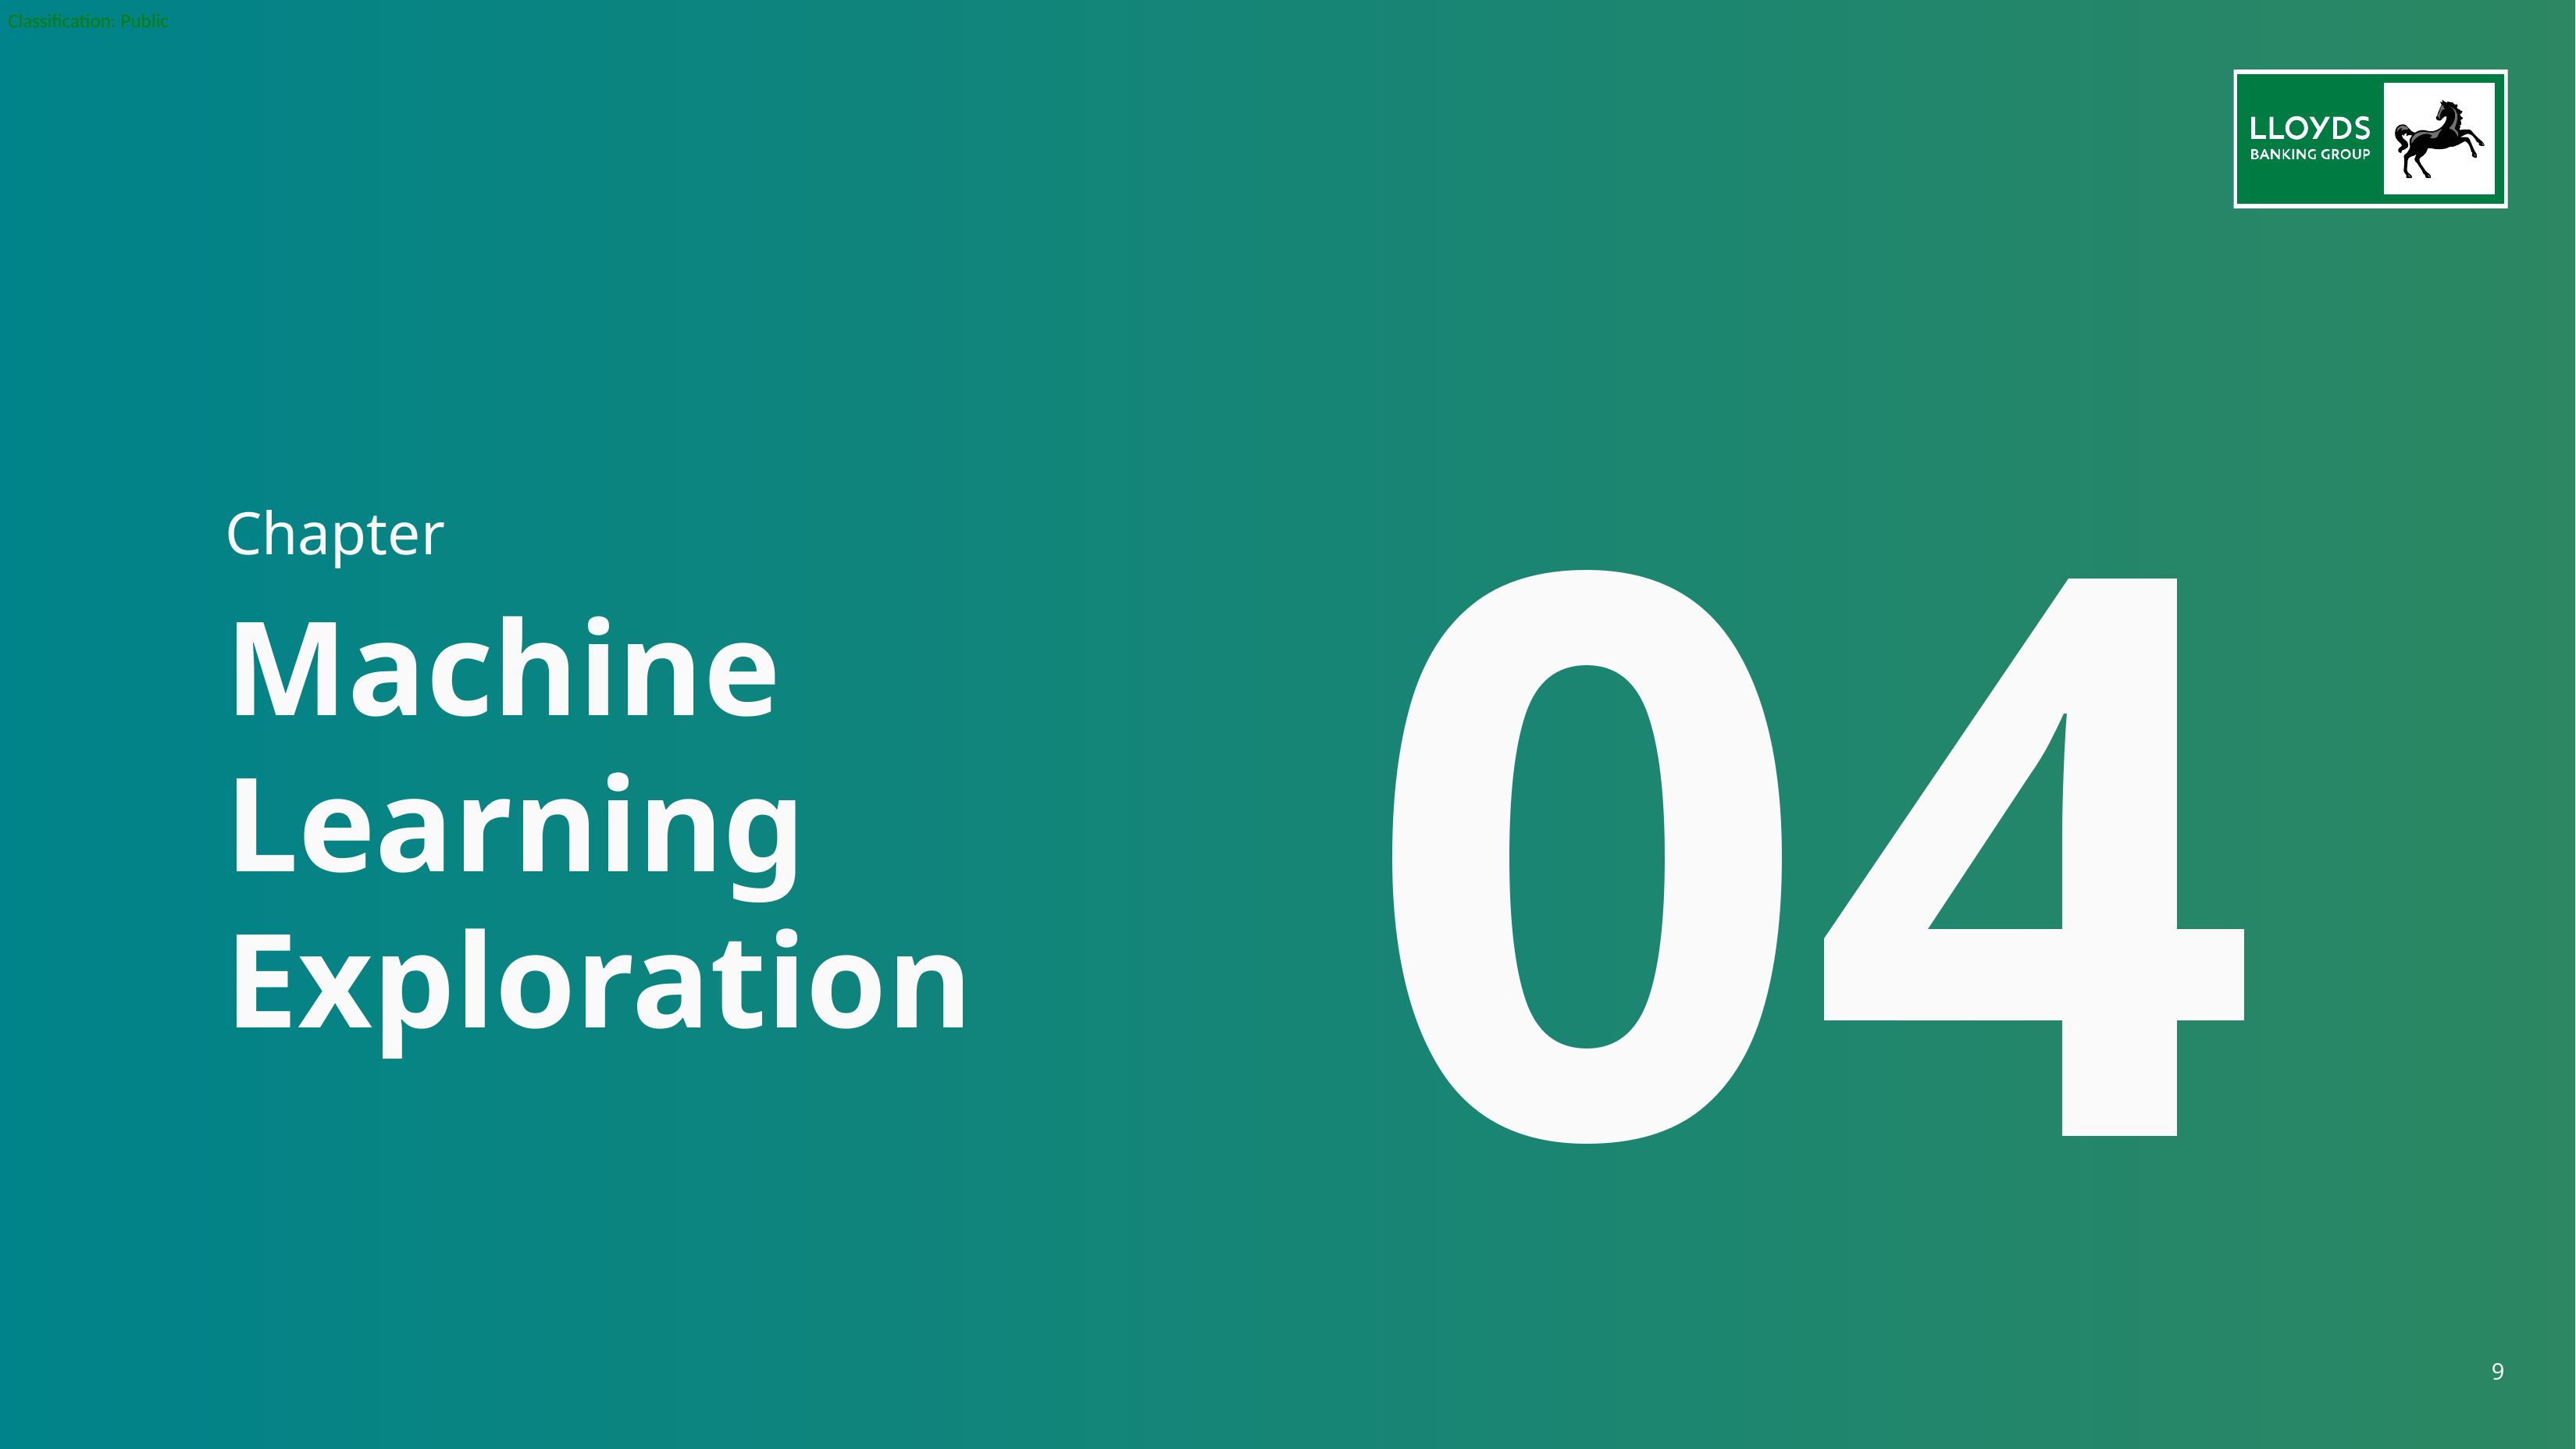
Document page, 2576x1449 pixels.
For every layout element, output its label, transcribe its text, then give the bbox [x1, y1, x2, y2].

picture [2233, 69, 2508, 208]
text_box 04 [1352, 349, 2465, 1173]
slide_number 9 [1912, 1358, 2505, 1387]
text_box Chapter [213, 490, 875, 579]
title Machine Learning Exploration [213, 579, 1223, 1194]
